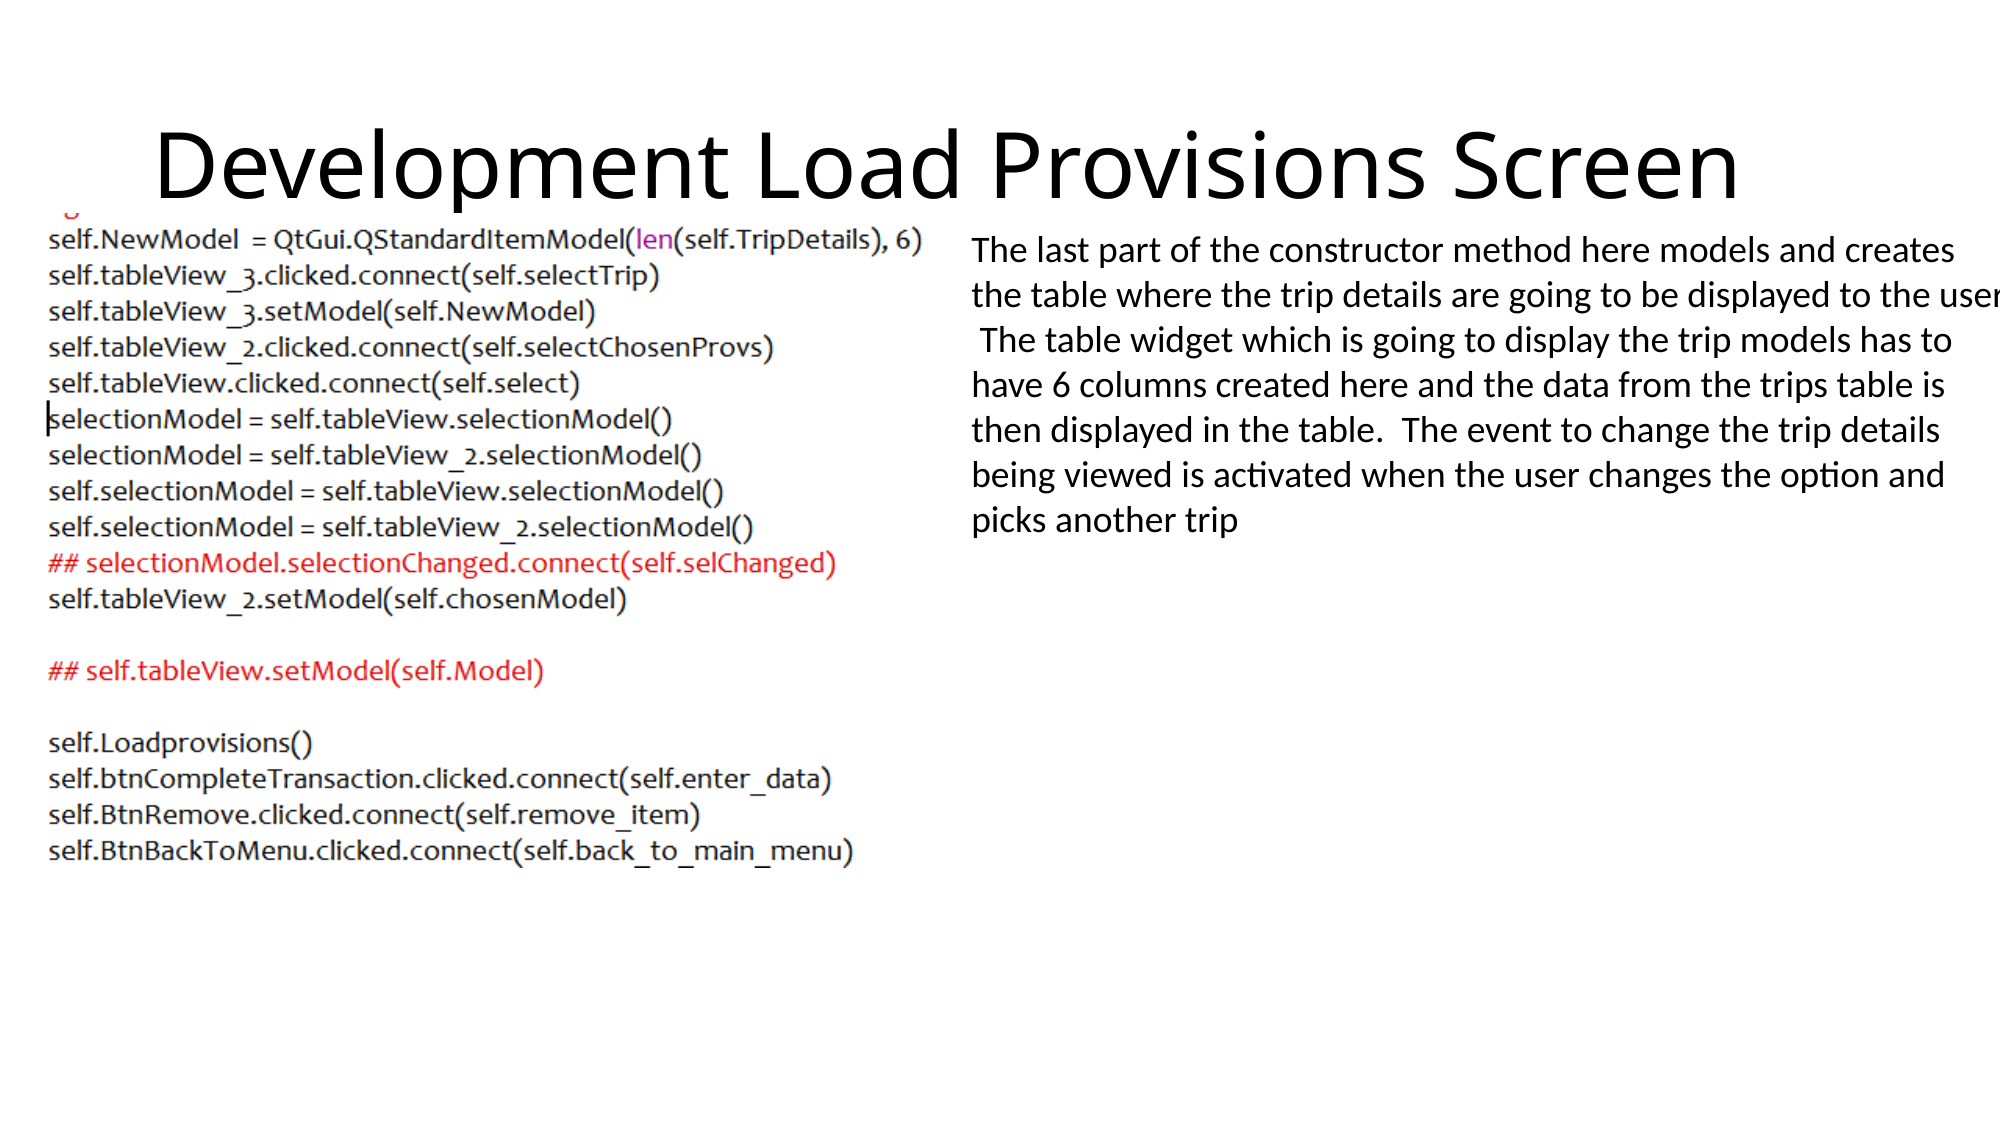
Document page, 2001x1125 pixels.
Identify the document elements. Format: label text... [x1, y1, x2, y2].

title Development Load Provisions Screen [137, 59, 1863, 217]
picture [0, 213, 966, 869]
text_box The last part of the constructor method here models and creates the table where the trip details are going to be displayed to the user. The table widget which is going to display the trip models has to have 6 columns created here and the data from the trips table is then displayed in the table. The event to change the trip details being viewed is activated when the user changes the option and picks another trip [966, 217, 2000, 548]
